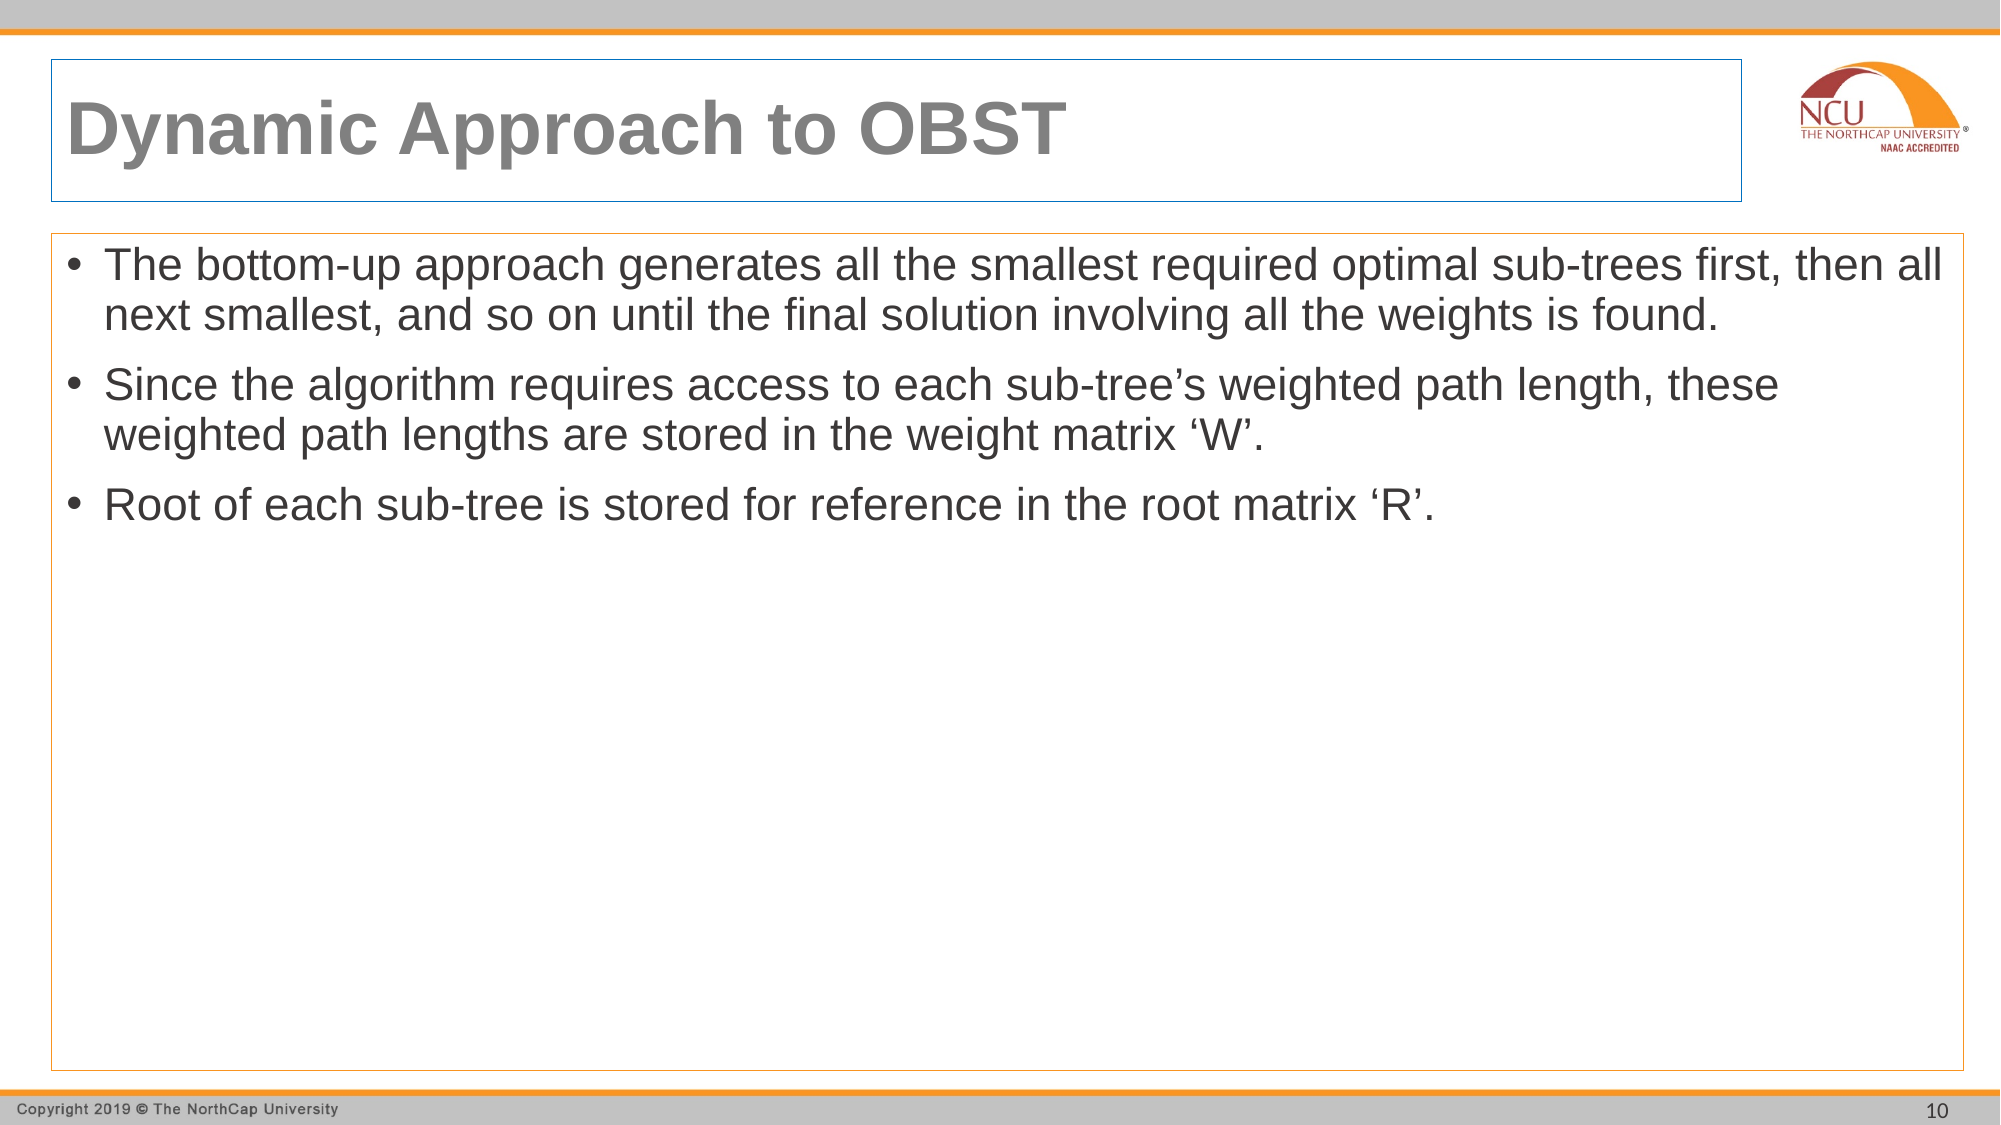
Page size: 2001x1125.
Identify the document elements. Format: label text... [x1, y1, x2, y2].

slide_number 10 [1791, 1094, 1964, 1125]
picture [0, 0, 2000, 1125]
list The bottom-up approach generates all the smallest required optimal sub-trees first, then all next smallest, and so on until the final solution involving all the weights is found. Since the algorithm requires access to each sub-tree’s weighted path length, these weighted path lengths are stored in the weight matrix ‘W’. Root of each sub-tree is stored for reference in the root matrix ‘R’. [51, 233, 1964, 1071]
title Dynamic Approach to OBST [51, 59, 1742, 202]
